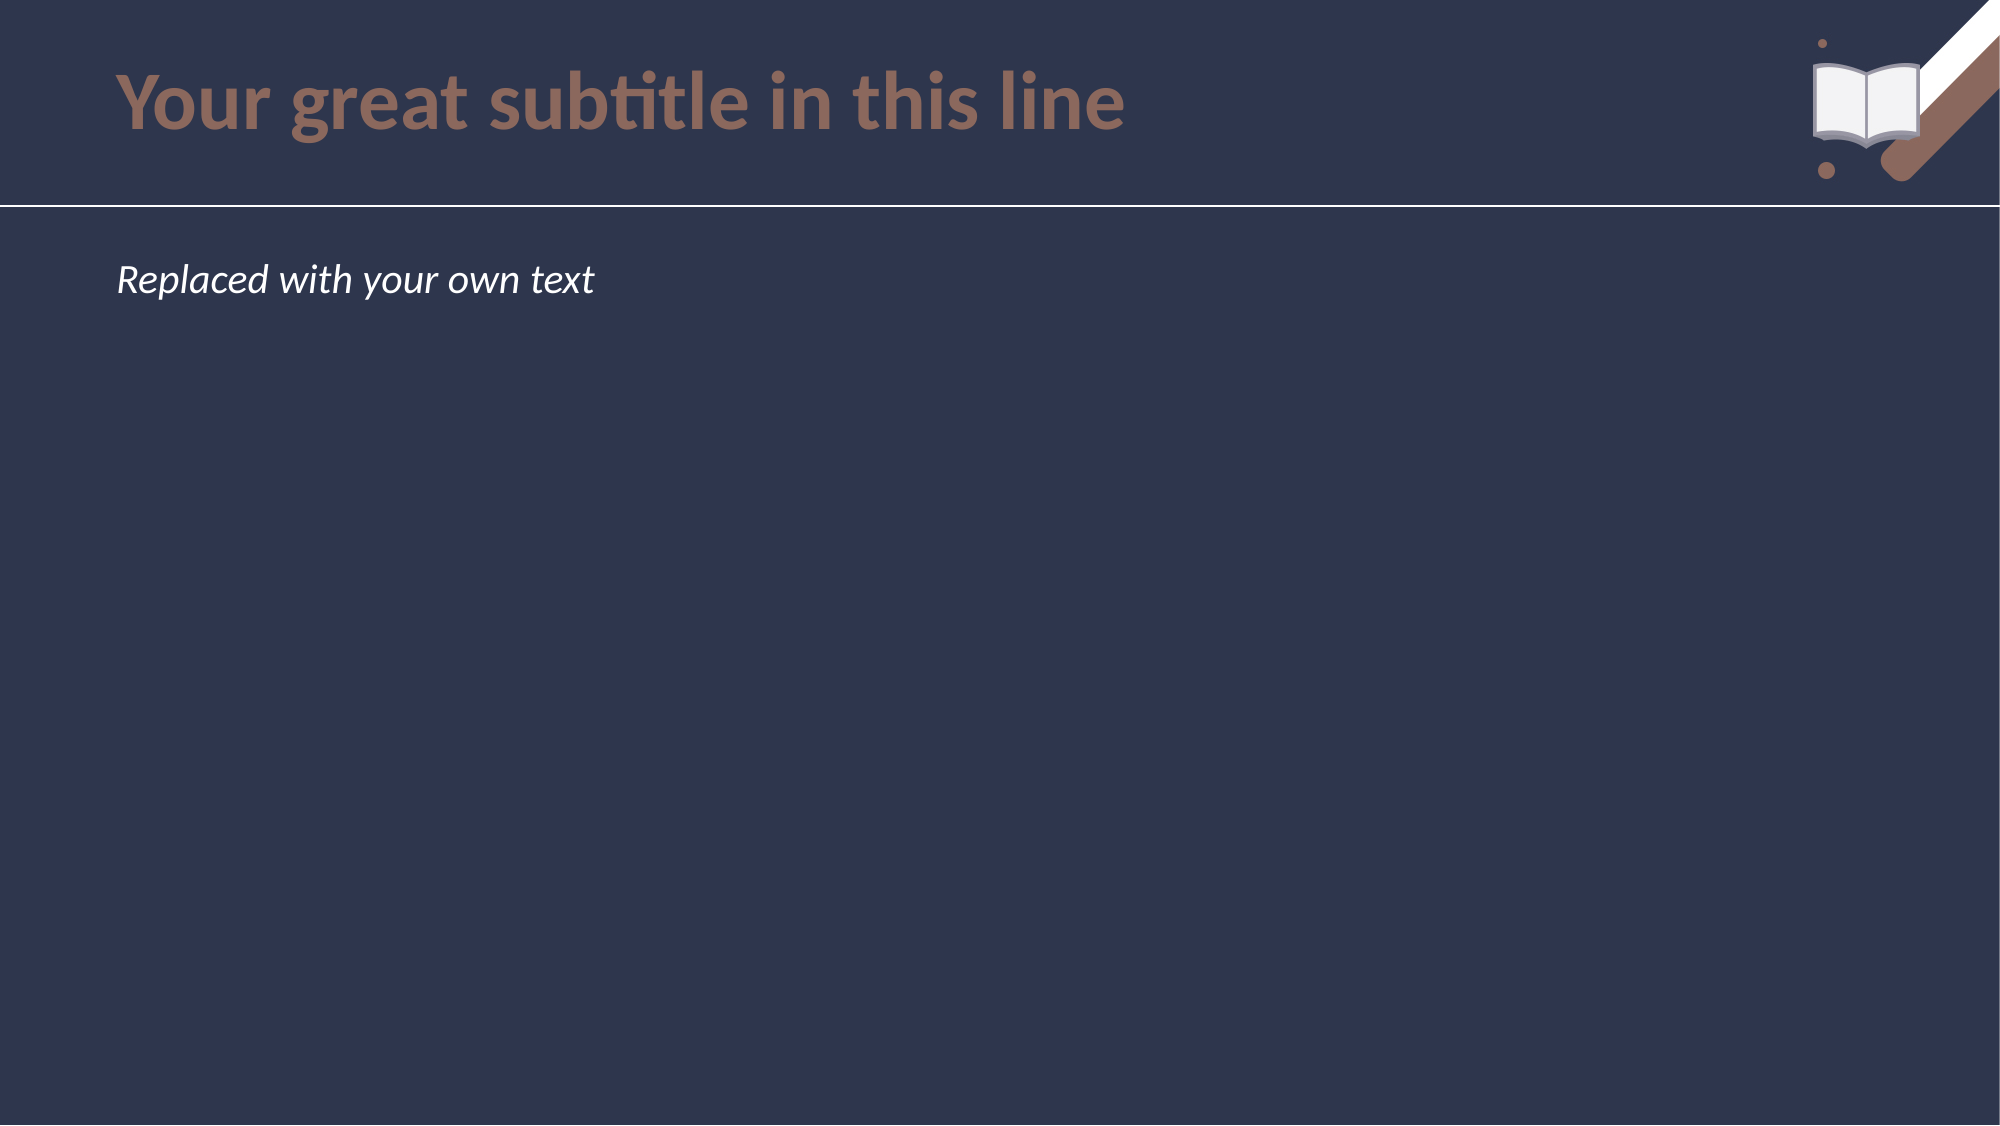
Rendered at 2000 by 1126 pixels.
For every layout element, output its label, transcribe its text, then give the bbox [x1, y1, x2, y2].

picture [0, 0, 2000, 1125]
title Your great subtitle in this line [99, 31, 1900, 163]
list Replaced with your own text [99, 243, 1900, 1036]
